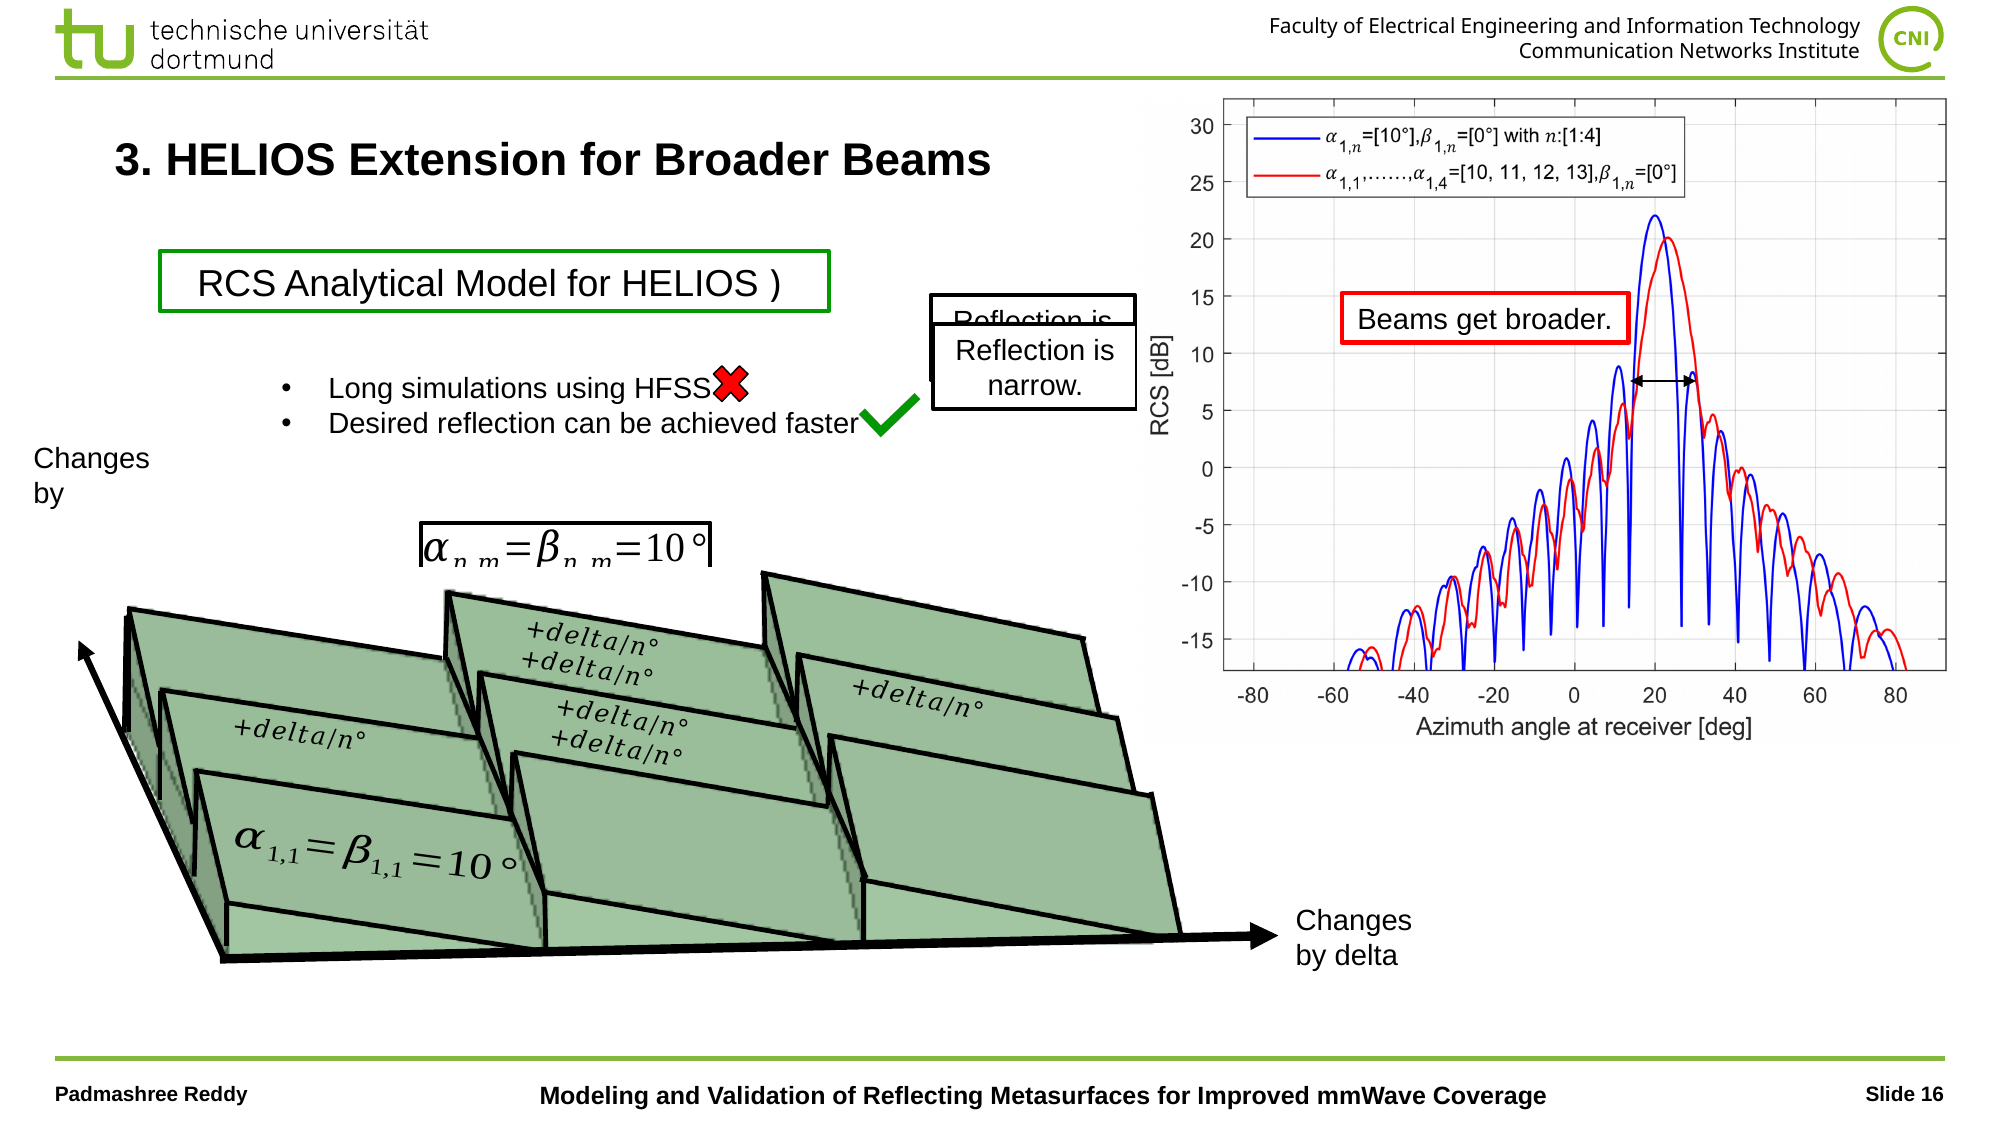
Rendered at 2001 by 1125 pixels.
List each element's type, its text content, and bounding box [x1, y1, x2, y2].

text_box Reflection is narrow. [931, 322, 1131, 411]
picture [858, 383, 922, 447]
text_box Changes by delta [1280, 894, 1443, 979]
picture [1136, 96, 1965, 748]
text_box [219, 935, 1279, 960]
title 3. HELIOS Extension for Broader Beams [99, 114, 1131, 200]
text_box [713, 365, 748, 402]
text_box Long simulations using HFSS Desired reflection can be achieved faster [266, 362, 885, 447]
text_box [78, 640, 225, 959]
text_box Reflection is broadened. [929, 293, 1131, 382]
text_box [126, 567, 1191, 933]
